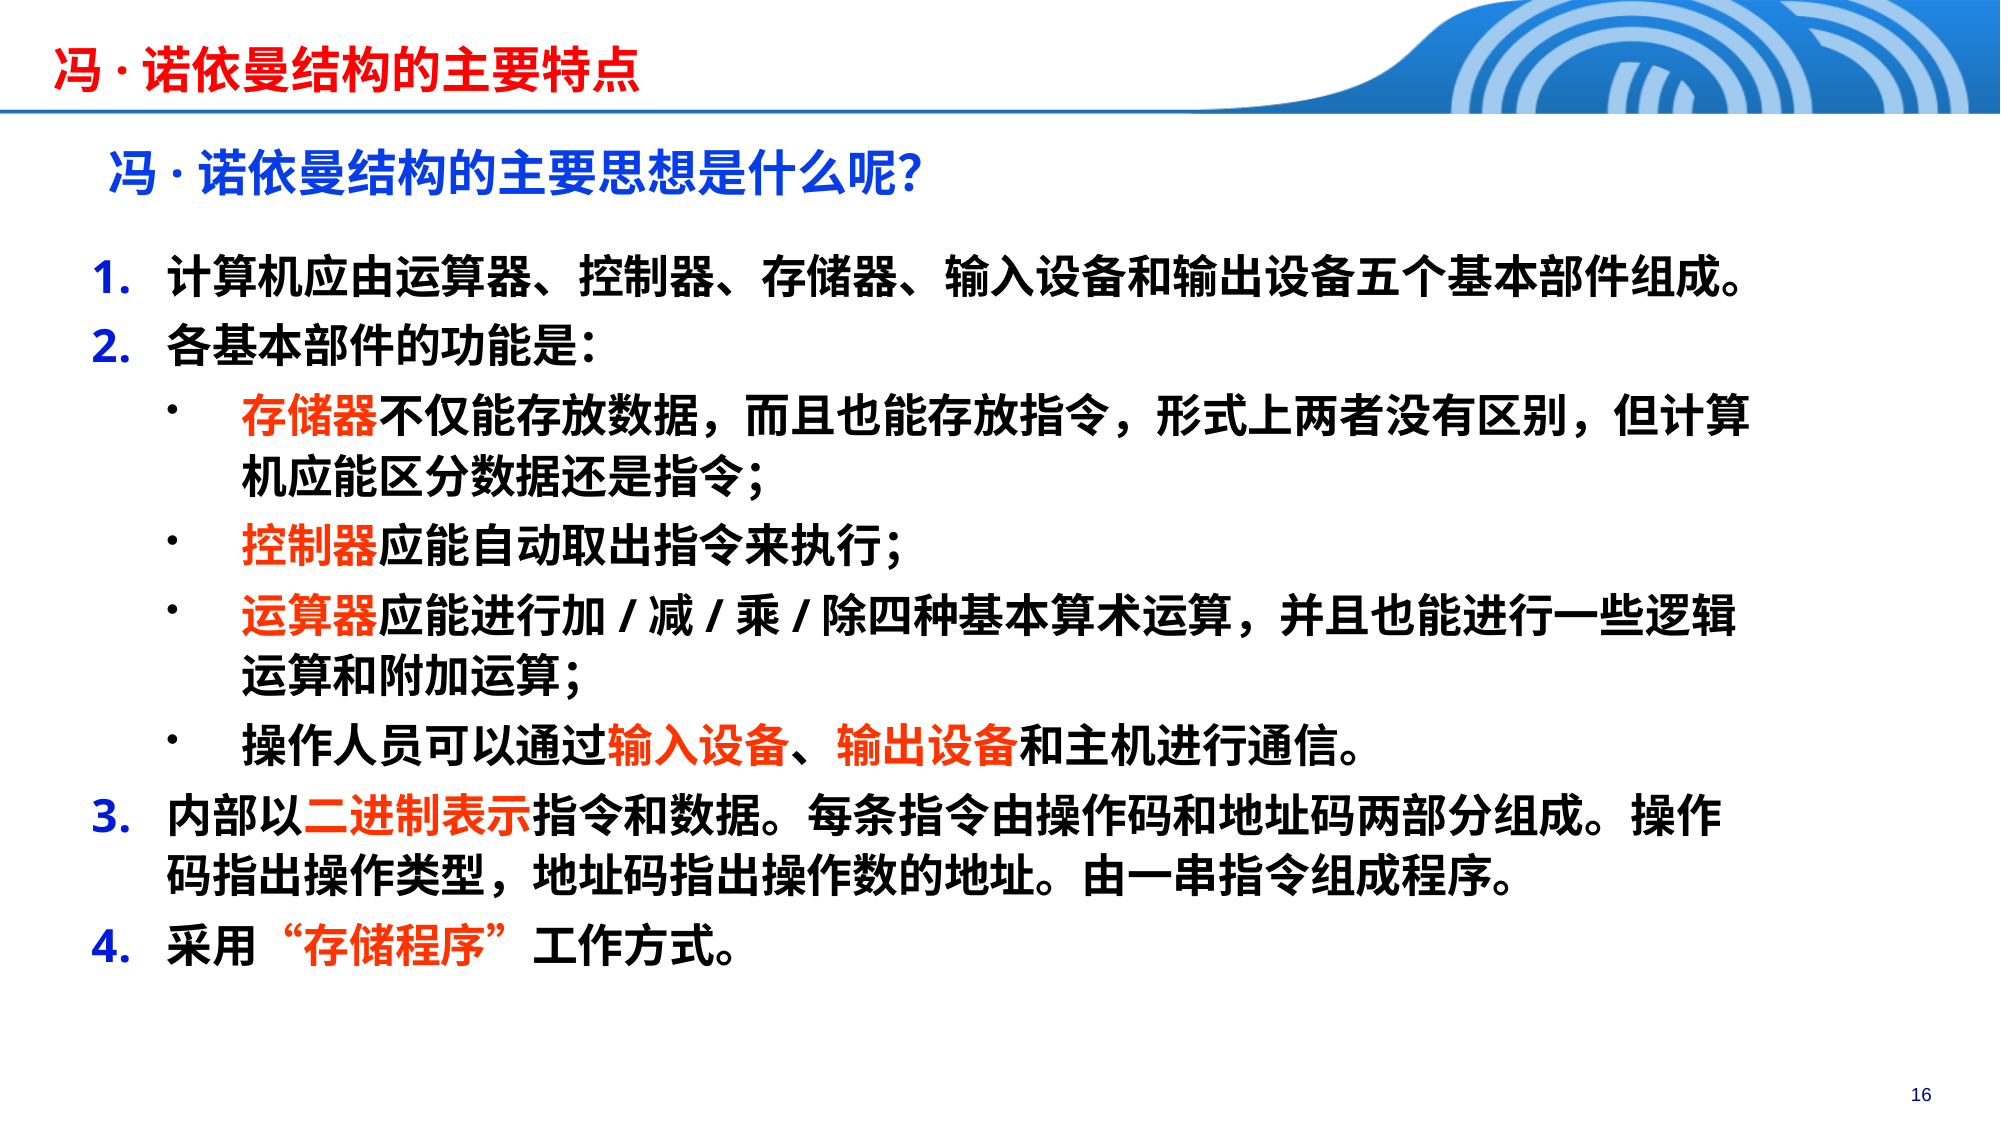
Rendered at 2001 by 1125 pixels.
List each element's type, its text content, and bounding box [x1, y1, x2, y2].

text_box 计算机应由运算器、控制器、存储器、输入设备和输出设备五个基本部件组成。 各基本部件的功能是： 存储器不仅能存放数据，而且也能存放指令，形式上两者没有区别，但计算机应能区分数据还是指令； 控制器应能自动取出指令来执行； 运算器应能进行加/减/乘/除四种基本算术运算，并且也能进行一些逻辑运算和附加运算； 操作人员可以通过输入设备、输出设备和主机进行通信。 内部以二进制表示指令和数据。每条指令由操作码和地址码两部分组成。操作码指出操作类型，地址码指出操作数的地址。由一串指令组成程序。 采用“存储程序”工作方式。 [76, 234, 1768, 979]
title 冯·诺依曼结构的主要特点 [42, 42, 1151, 240]
picture [0, 0, 2000, 114]
text_box 冯·诺依曼结构的主要思想是什么呢？ [94, 134, 1401, 209]
